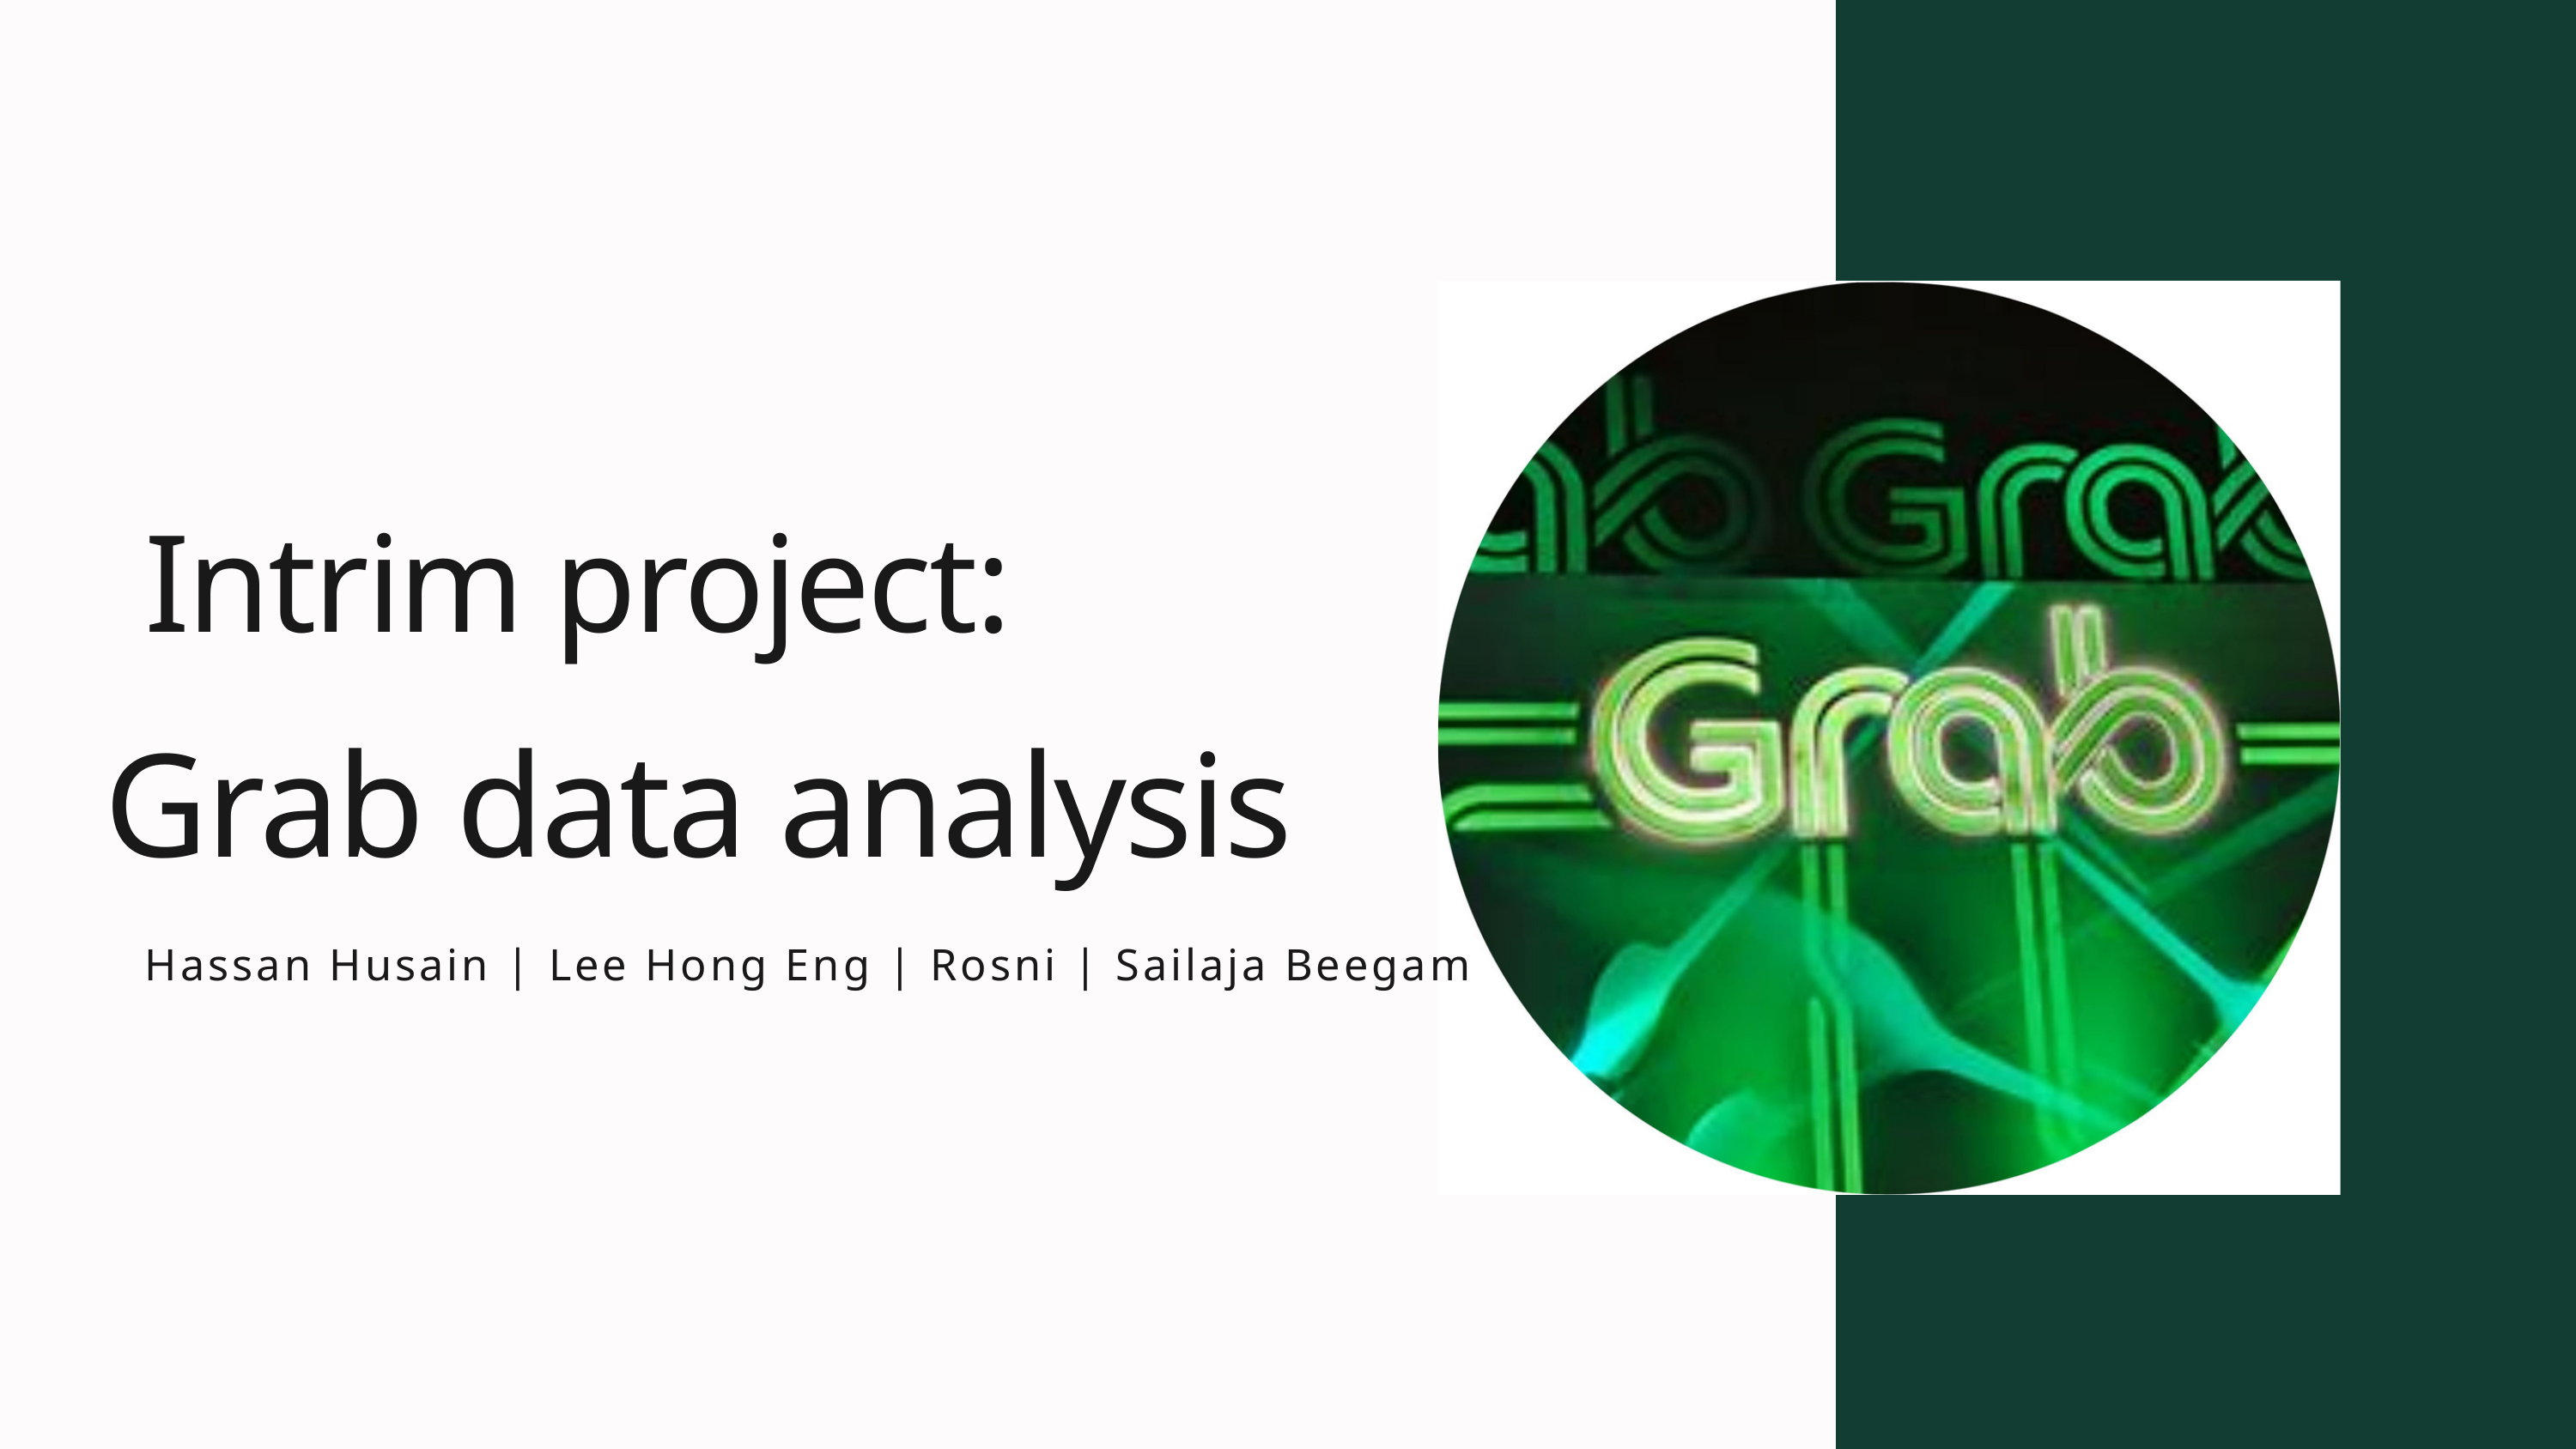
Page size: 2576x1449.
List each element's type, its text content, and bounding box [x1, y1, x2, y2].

text_box Intrim project: [144, 470, 1162, 659]
text_box Hassan Husain | Lee Hong Eng | Rosni | Sailaja Beegam [144, 930, 1572, 990]
text_box [1437, 281, 1829, 1195]
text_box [1835, 0, 2576, 1449]
text_box Grab data analysis [104, 685, 1438, 886]
